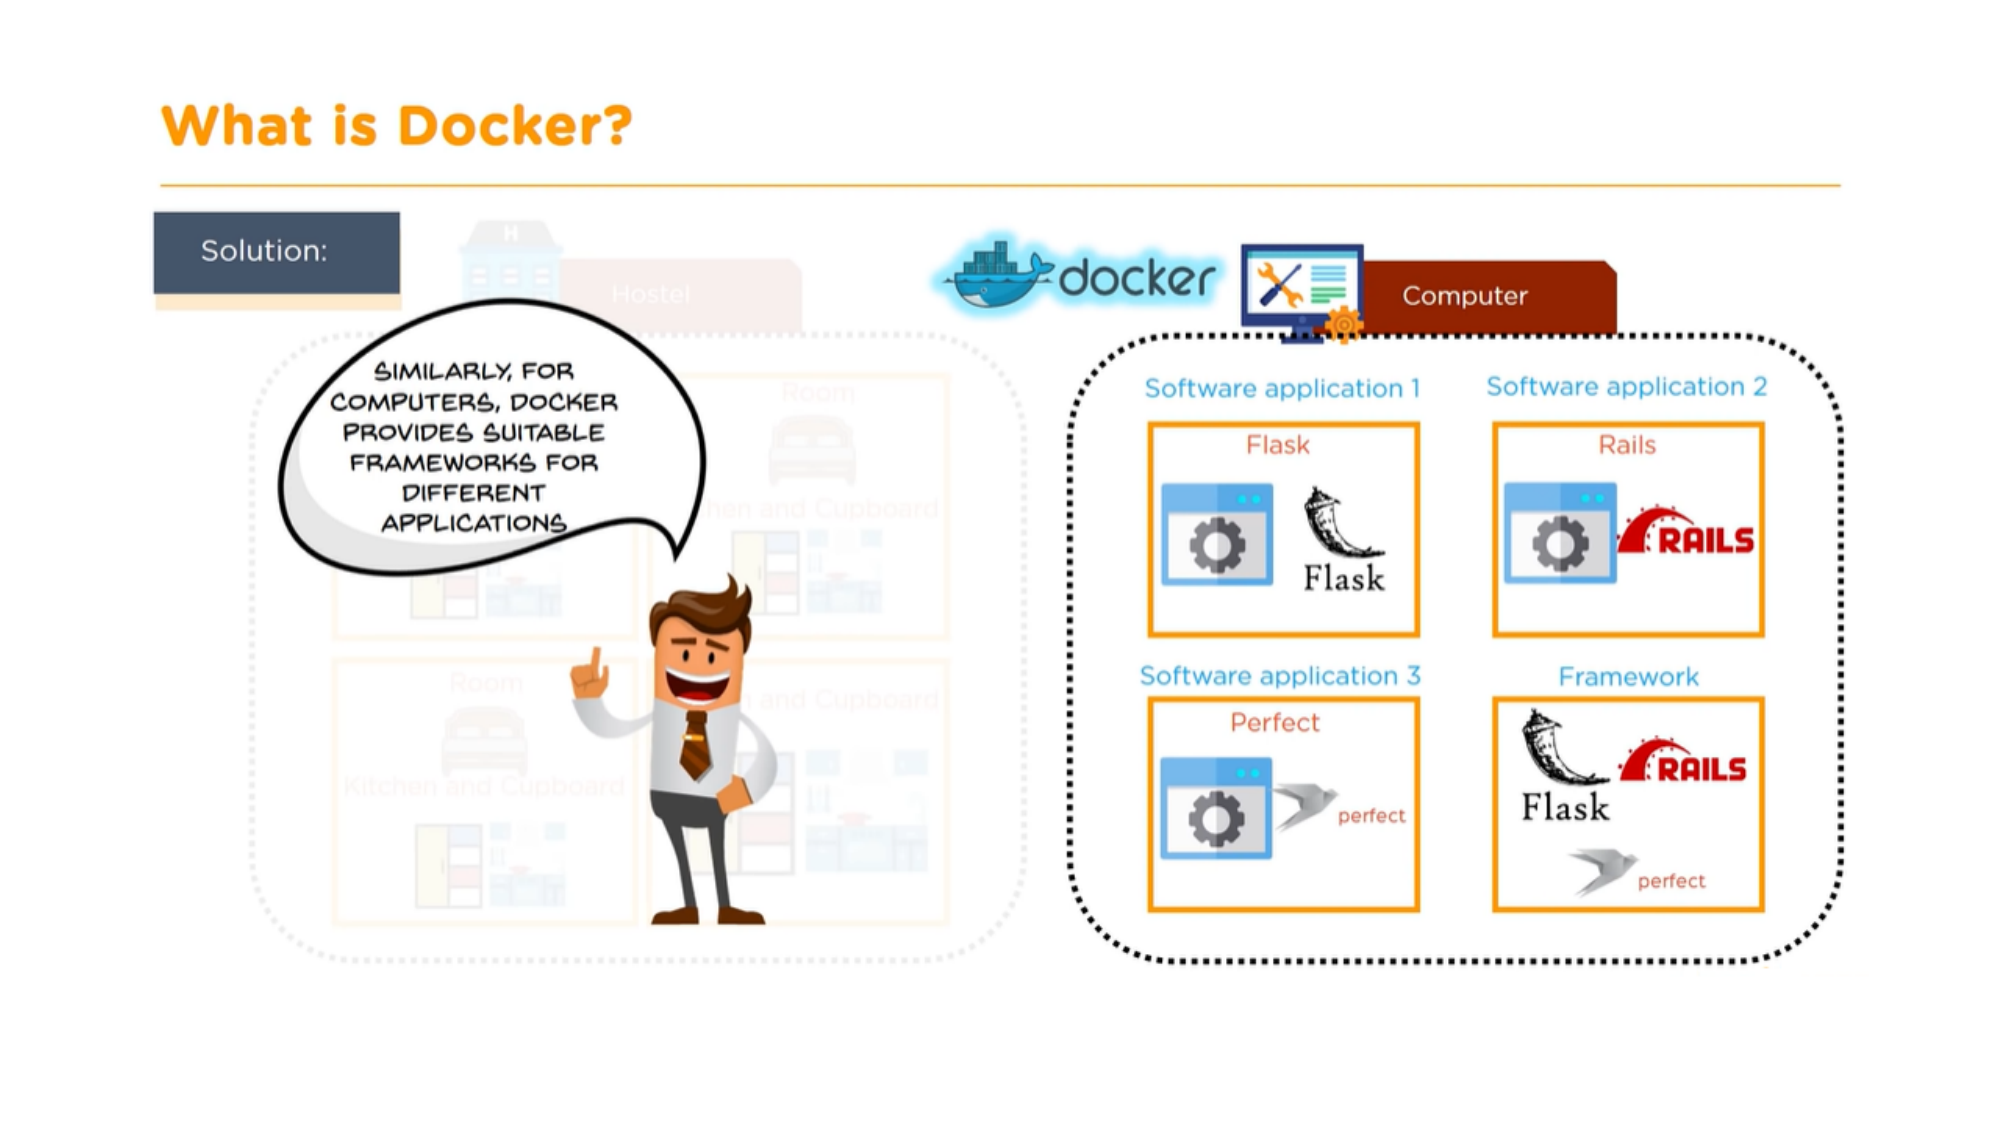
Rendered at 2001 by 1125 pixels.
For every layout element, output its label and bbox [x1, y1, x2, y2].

picture [131, 74, 1869, 1050]
